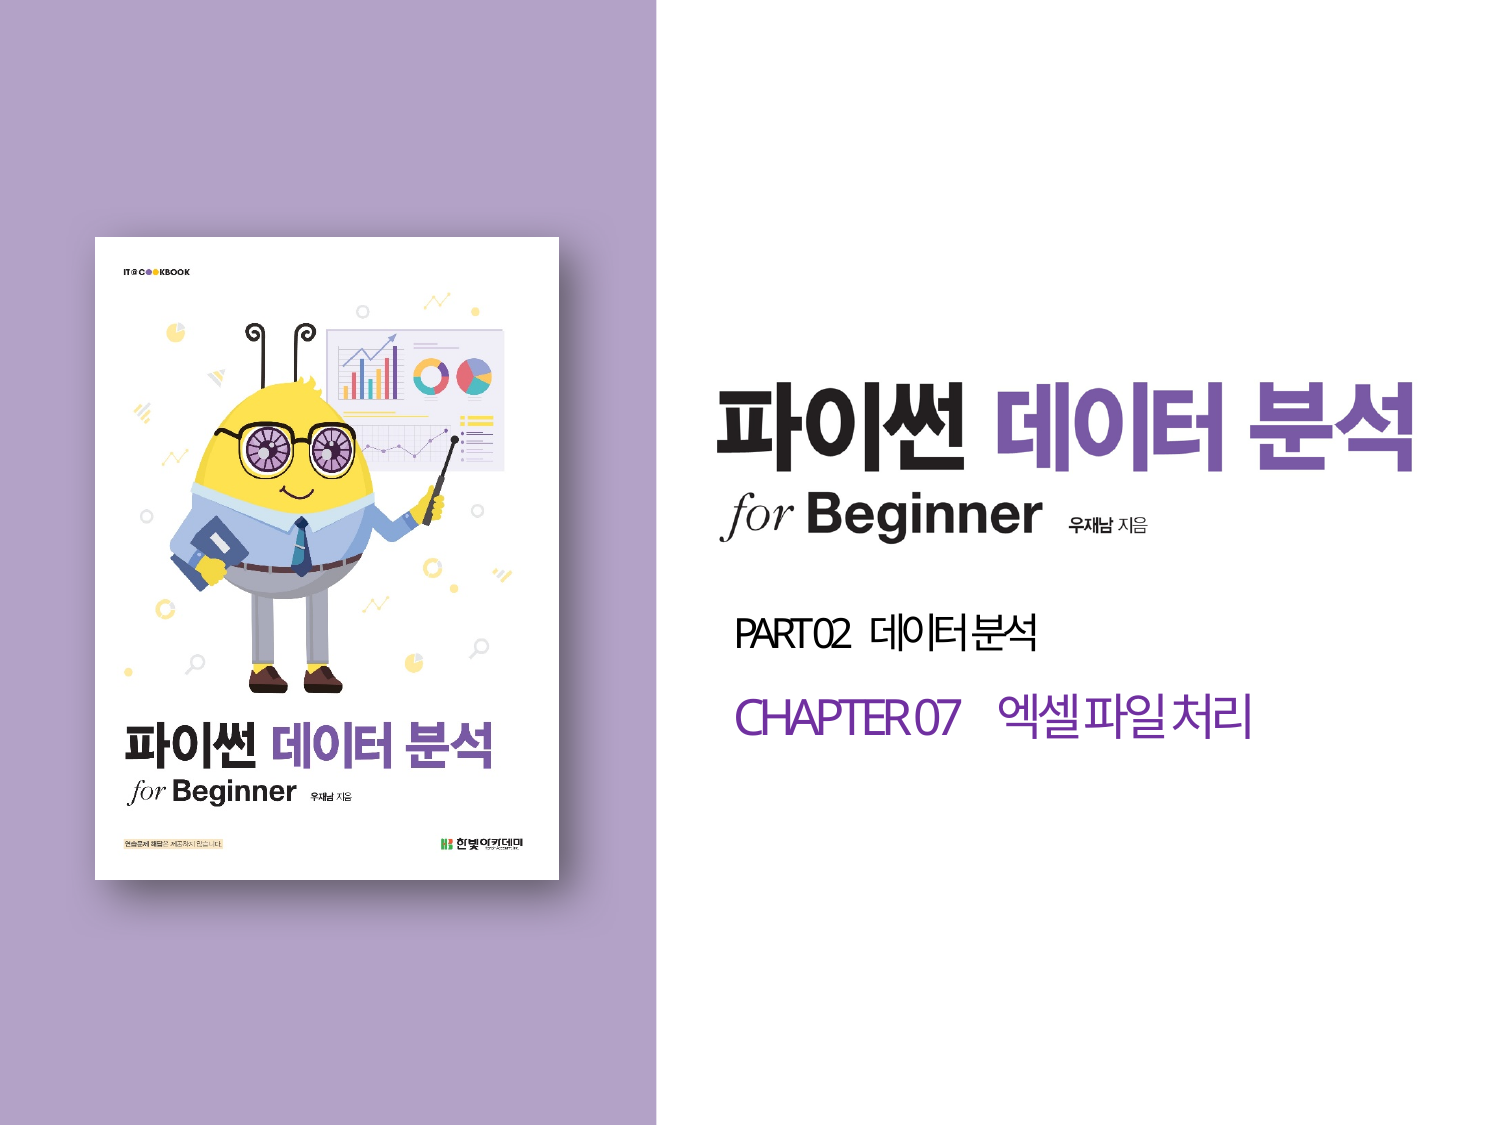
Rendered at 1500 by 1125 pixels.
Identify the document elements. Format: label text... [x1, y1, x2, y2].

picture [698, 370, 1422, 550]
list PART 02 데이터 분석 [718, 599, 1420, 678]
list CHAPTER 07 엑셀 파일 처리 [718, 678, 1420, 787]
picture [95, 237, 559, 880]
